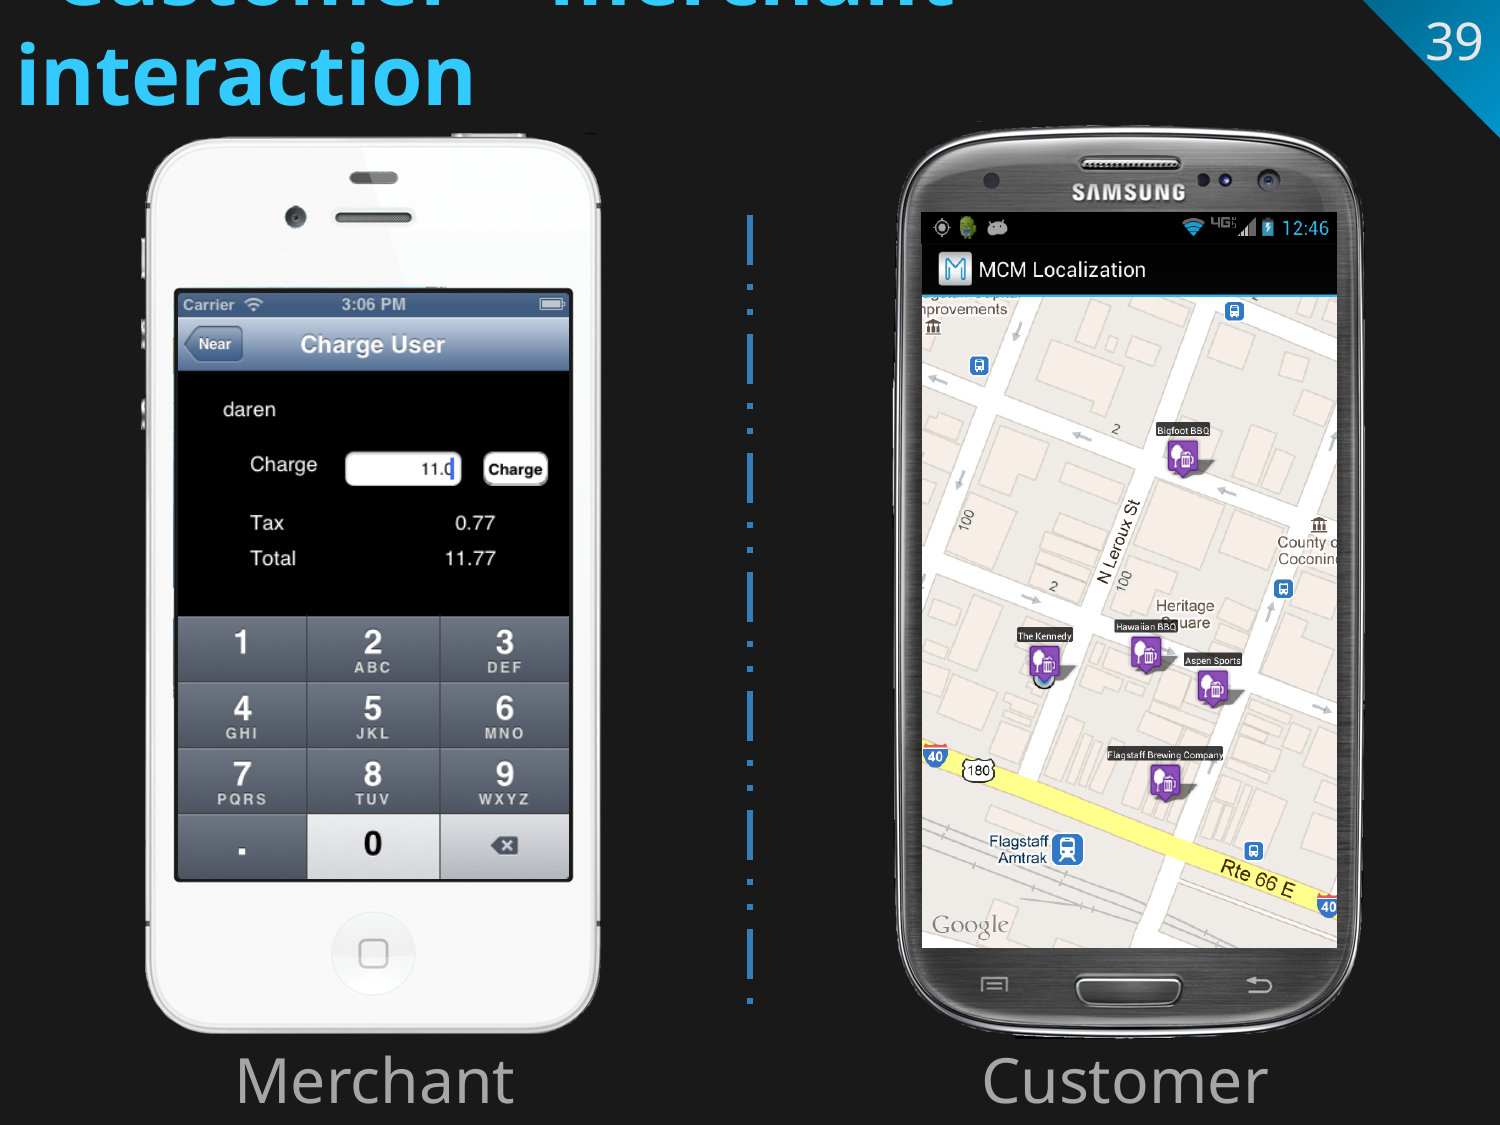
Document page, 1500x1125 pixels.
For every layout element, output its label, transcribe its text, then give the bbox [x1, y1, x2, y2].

text_box Customer [899, 1046, 1350, 1124]
text_box Merchant [149, 1044, 600, 1124]
slide_number 39 [1149, 12, 1500, 75]
picture [141, 133, 606, 1036]
title Customer - merchant interaction [0, 0, 1413, 138]
picture [886, 120, 1366, 1039]
